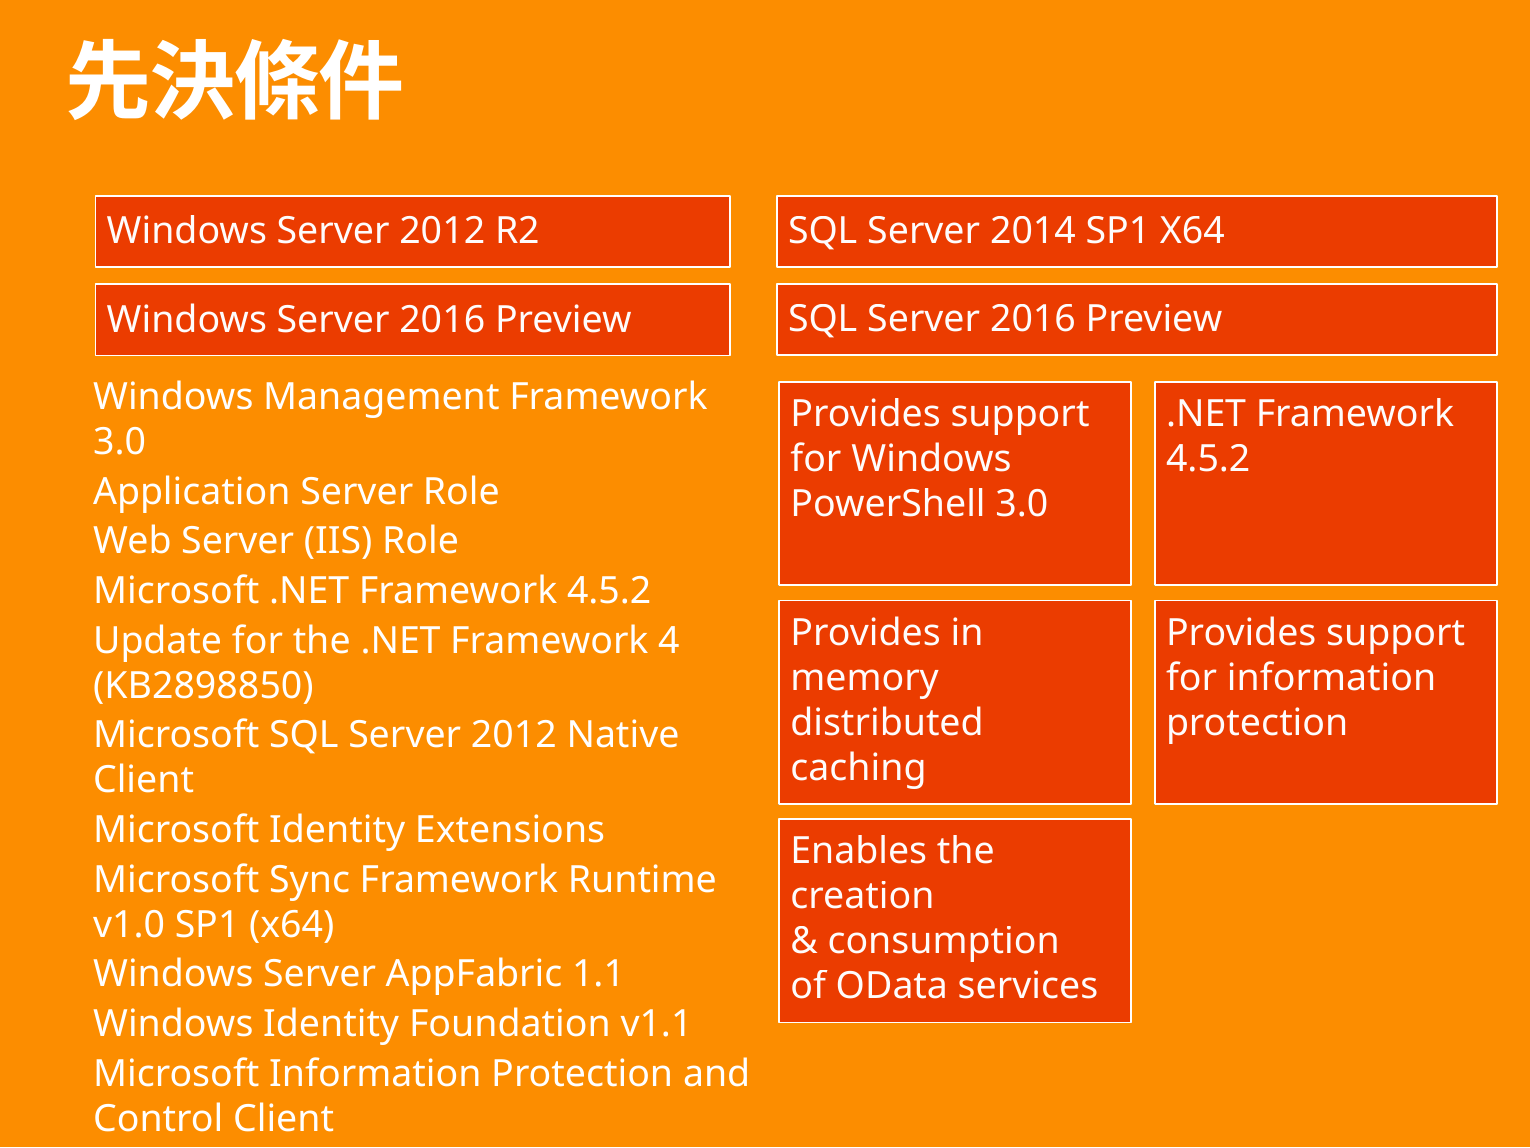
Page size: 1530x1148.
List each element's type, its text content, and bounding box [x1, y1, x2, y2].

text_box Windows Server 2016 Preview [95, 284, 730, 356]
text_box Provides support for Windows PowerShell 3.0 [780, 381, 1132, 586]
title 先決條件 [65, 38, 1465, 164]
text_box .NET Framework 4.5.2 [1154, 381, 1498, 586]
text_box Windows Management Framework 3.0 Application Server Role Web Server (IIS) Role Microsoft .NET Framework 4.5.2 Update for the .NET Framework 4 (KB2898850) Microsoft SQL Server 2012 Native Client Microsoft Identity Extensions Microsoft Sync Framework Runtime v1.0 SP1 (x64) Windows Server AppFabric 1.1 Windows Identity Foundation v1.1 Microsoft Information Protection and Control Client Microsoft WCF Data Services [78, 364, 780, 903]
text_box Provides support for information protection [1154, 600, 1498, 804]
text_box SQL Server 2014 SP1 X64 [776, 195, 1498, 267]
text_box Provides in memory distributed caching [780, 600, 1132, 804]
text_box Enables the creation & consumption of OData services [779, 819, 1132, 1023]
text_box Windows Server 2012 R2 [95, 195, 730, 267]
text_box SQL Server 2016 Preview [776, 284, 1498, 356]
